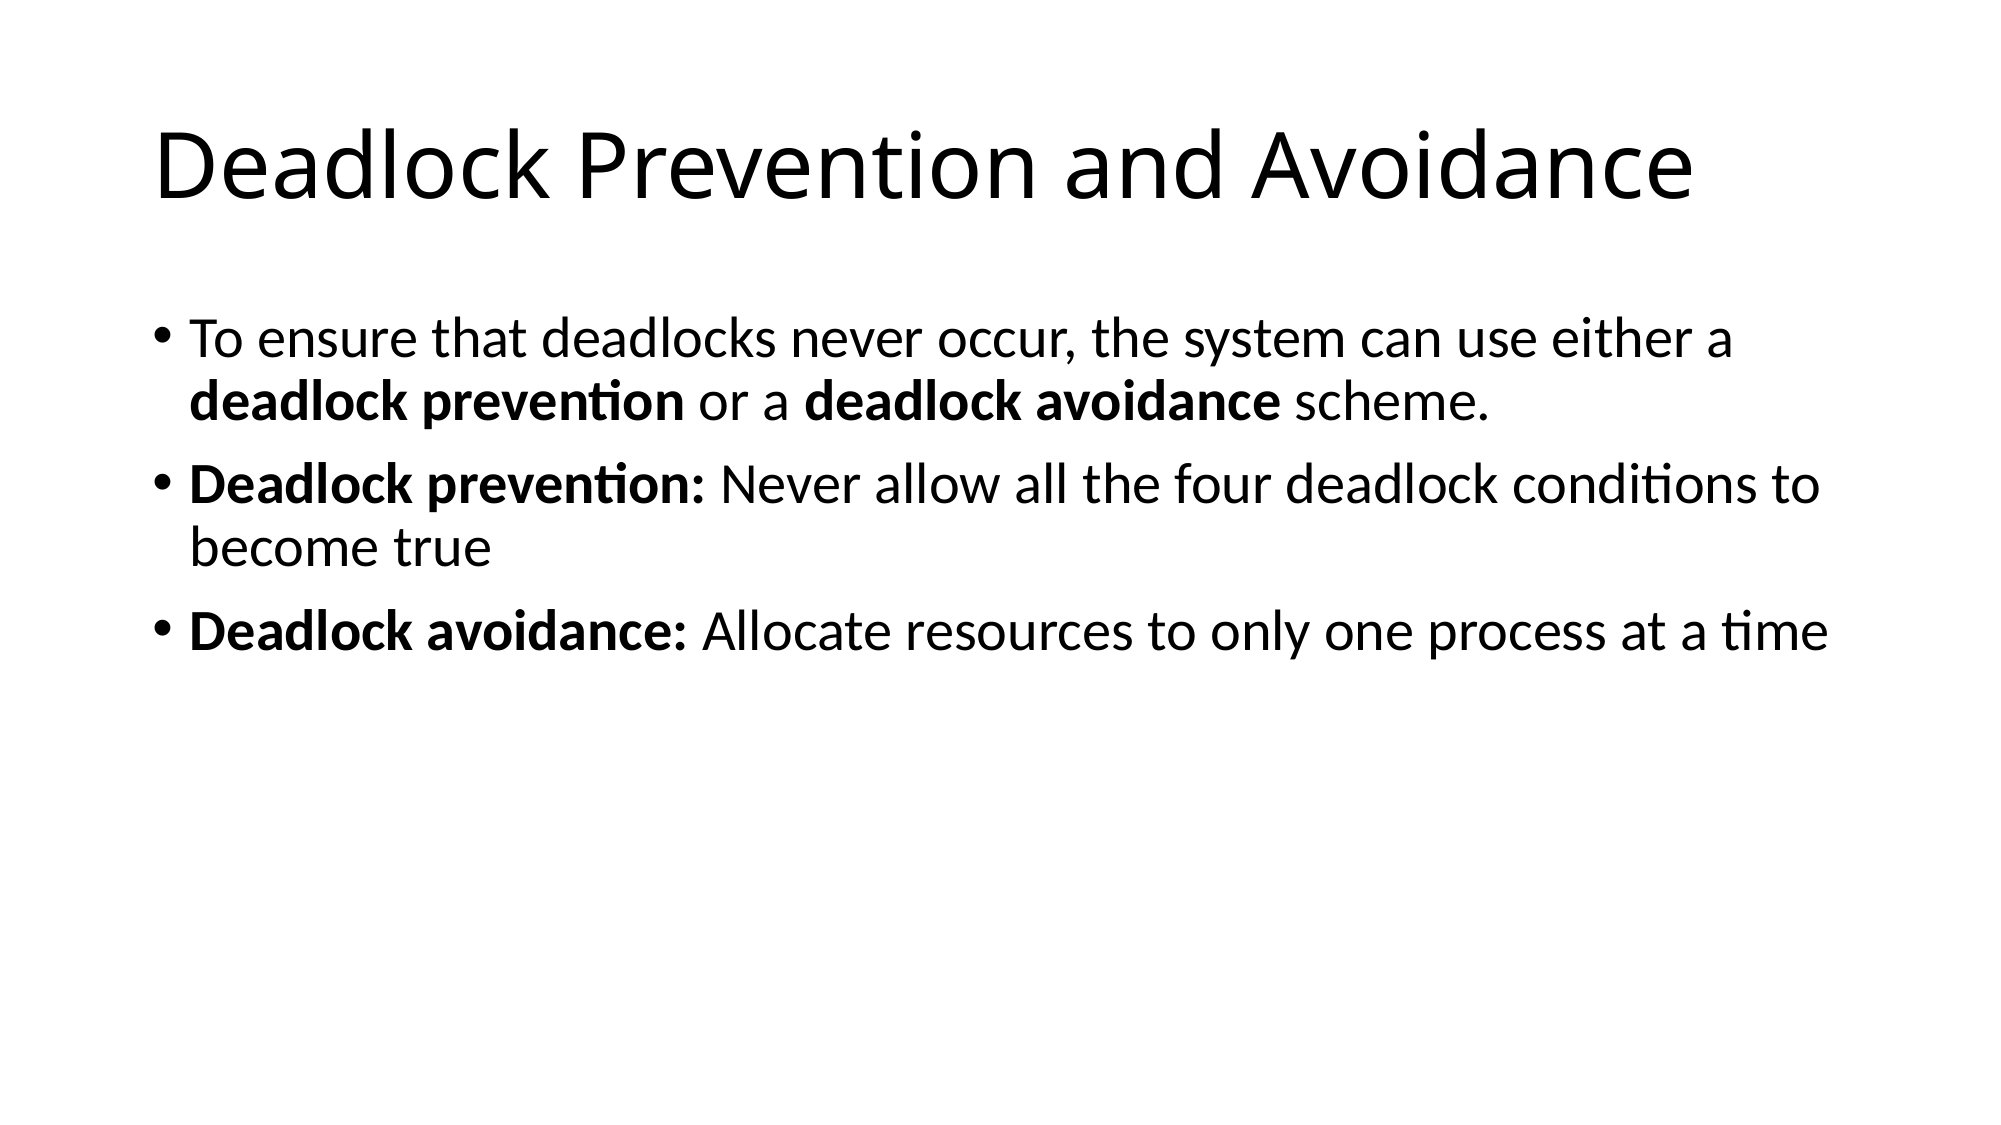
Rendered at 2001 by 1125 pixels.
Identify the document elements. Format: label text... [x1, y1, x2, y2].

list To ensure that deadlocks never occur, the system can use either a deadlock prevention or a deadlock avoidance scheme. Deadlock prevention: Never allow all the four deadlock conditions to become true Deadlock avoidance: Allocate resources to only one process at a time [137, 299, 1863, 1014]
title Deadlock Prevention and Avoidance [137, 59, 1863, 278]
